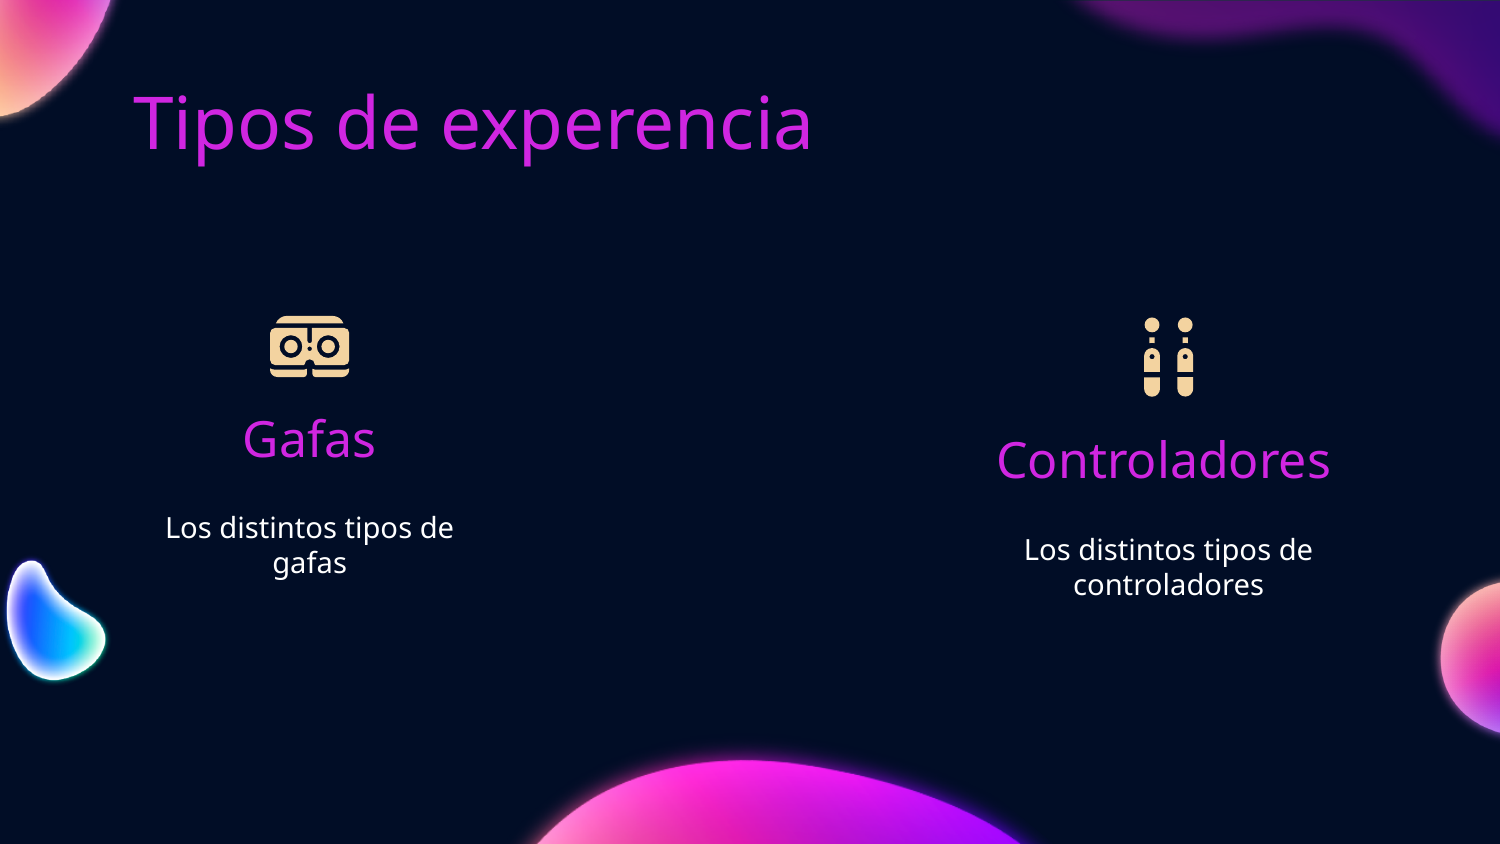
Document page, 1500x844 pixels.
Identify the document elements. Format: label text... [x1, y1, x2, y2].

picture [1030, 2, 1500, 206]
picture [0, 0, 133, 142]
subtitle Los distintos tipos de controladores [977, 505, 1361, 628]
subtitle Los distintos tipos de gafas [118, 484, 502, 606]
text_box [269, 315, 350, 378]
title Controladores [945, 412, 1382, 506]
title Tipos de experencia [118, 72, 1382, 167]
picture [499, 571, 1054, 844]
picture [1413, 550, 1500, 753]
title Gafas [118, 390, 502, 484]
picture [0, 550, 118, 696]
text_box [1143, 317, 1194, 397]
